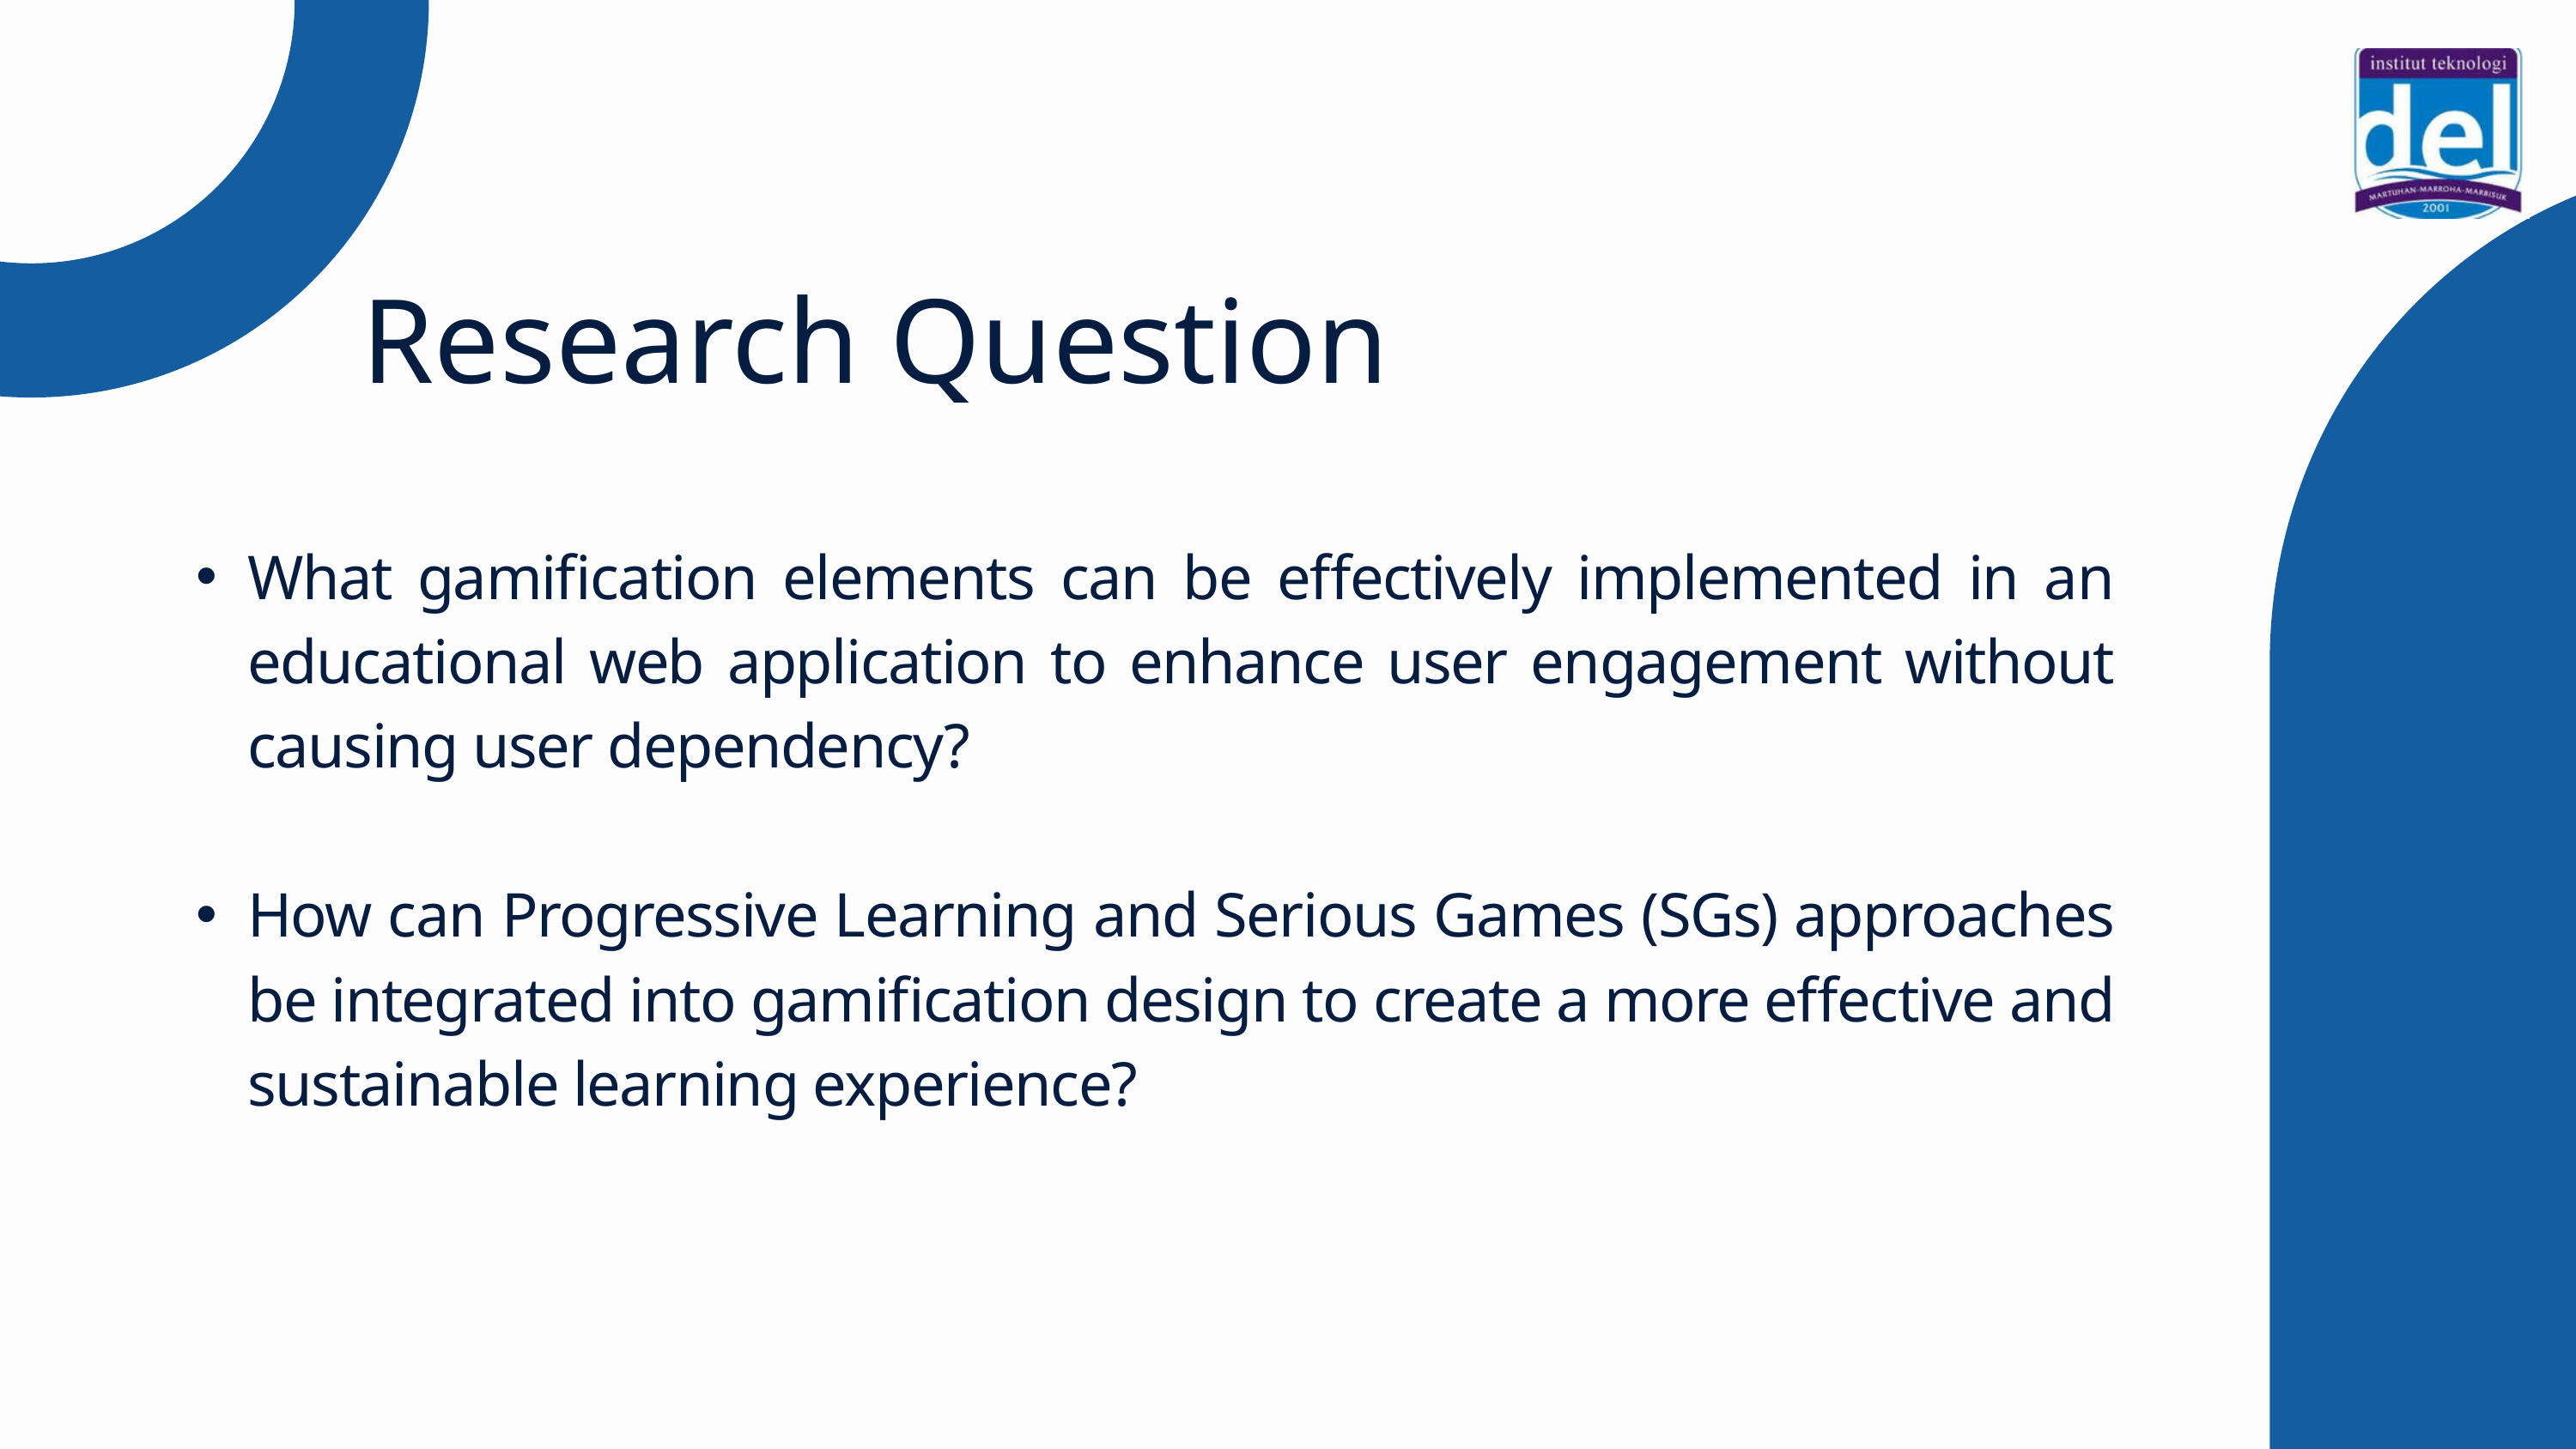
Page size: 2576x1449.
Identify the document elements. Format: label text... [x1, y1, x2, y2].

text_box What gamification elements can be effectively implemented in an educational web application to enhance user engagement without causing user dependency? How can Progressive Learning and Serious Games (SGs) approaches be integrated into gamification design to create a more effective and sustainable learning experience? [144, 526, 2115, 1203]
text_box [0, 0, 362, 331]
text_box Research Question [361, 243, 1679, 407]
text_box [2348, 48, 2530, 155]
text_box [2269, 157, 2576, 1449]
